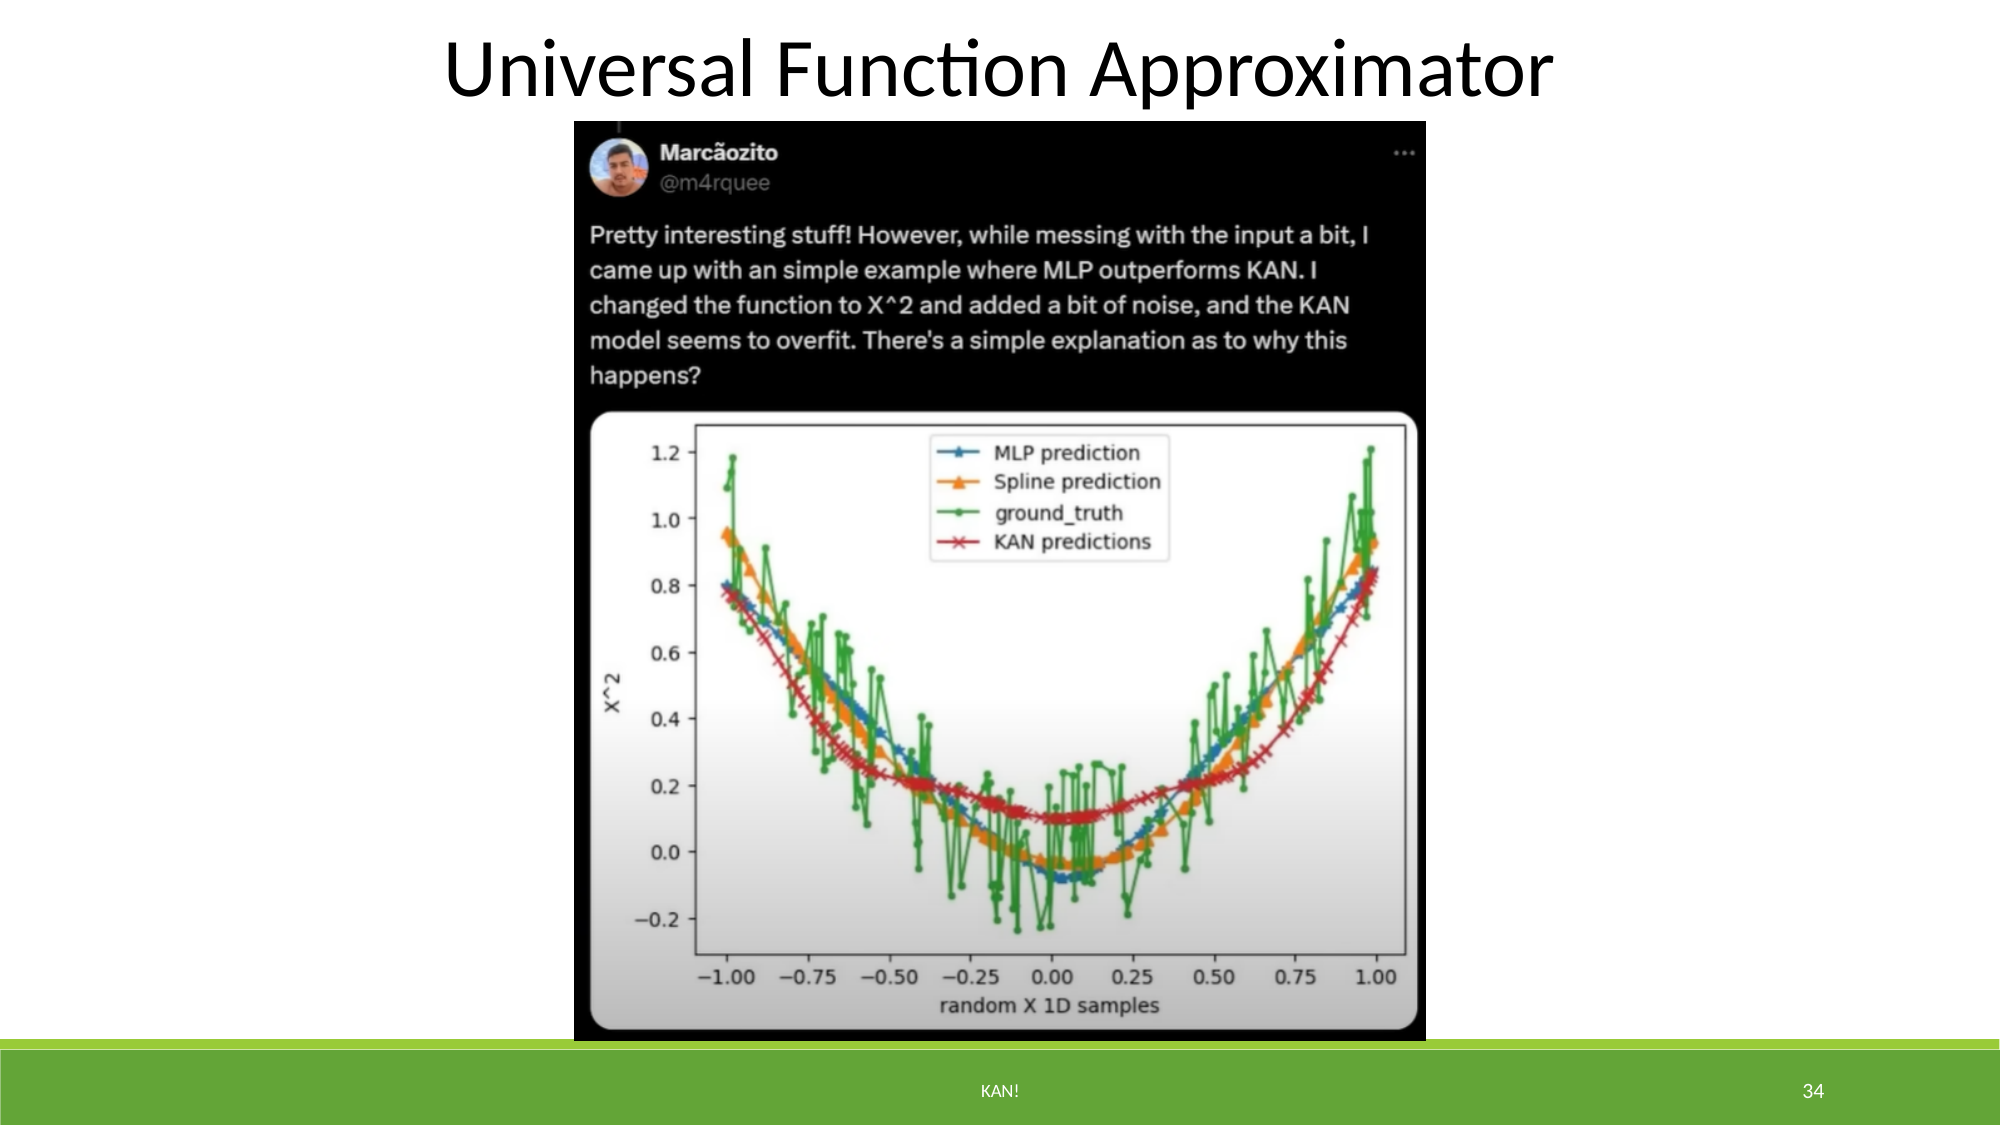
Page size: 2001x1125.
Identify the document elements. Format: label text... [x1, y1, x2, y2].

slide_number 34 [1624, 1059, 1840, 1120]
footer KAN! [604, 1059, 1396, 1120]
text_box Universal Function Approximator [428, 5, 1571, 121]
picture [574, 121, 1426, 1041]
